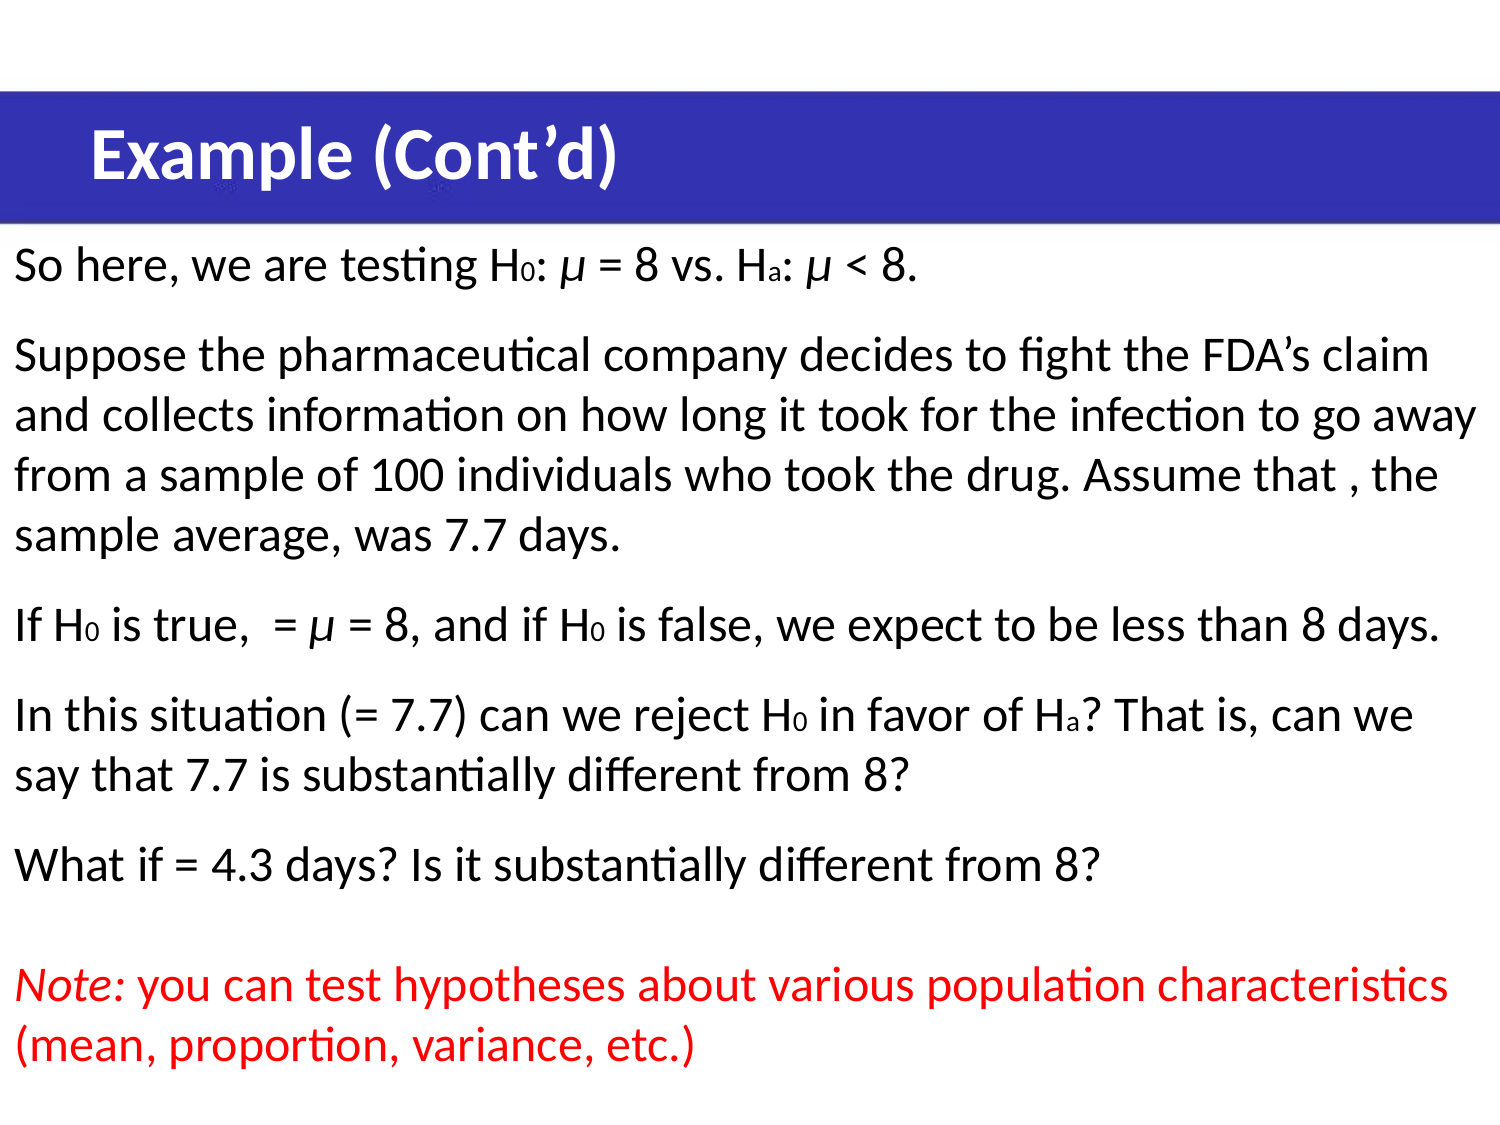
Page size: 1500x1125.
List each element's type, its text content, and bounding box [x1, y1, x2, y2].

title Example (Cont’d) [75, 87, 1350, 213]
picture [0, 0, 1500, 1125]
